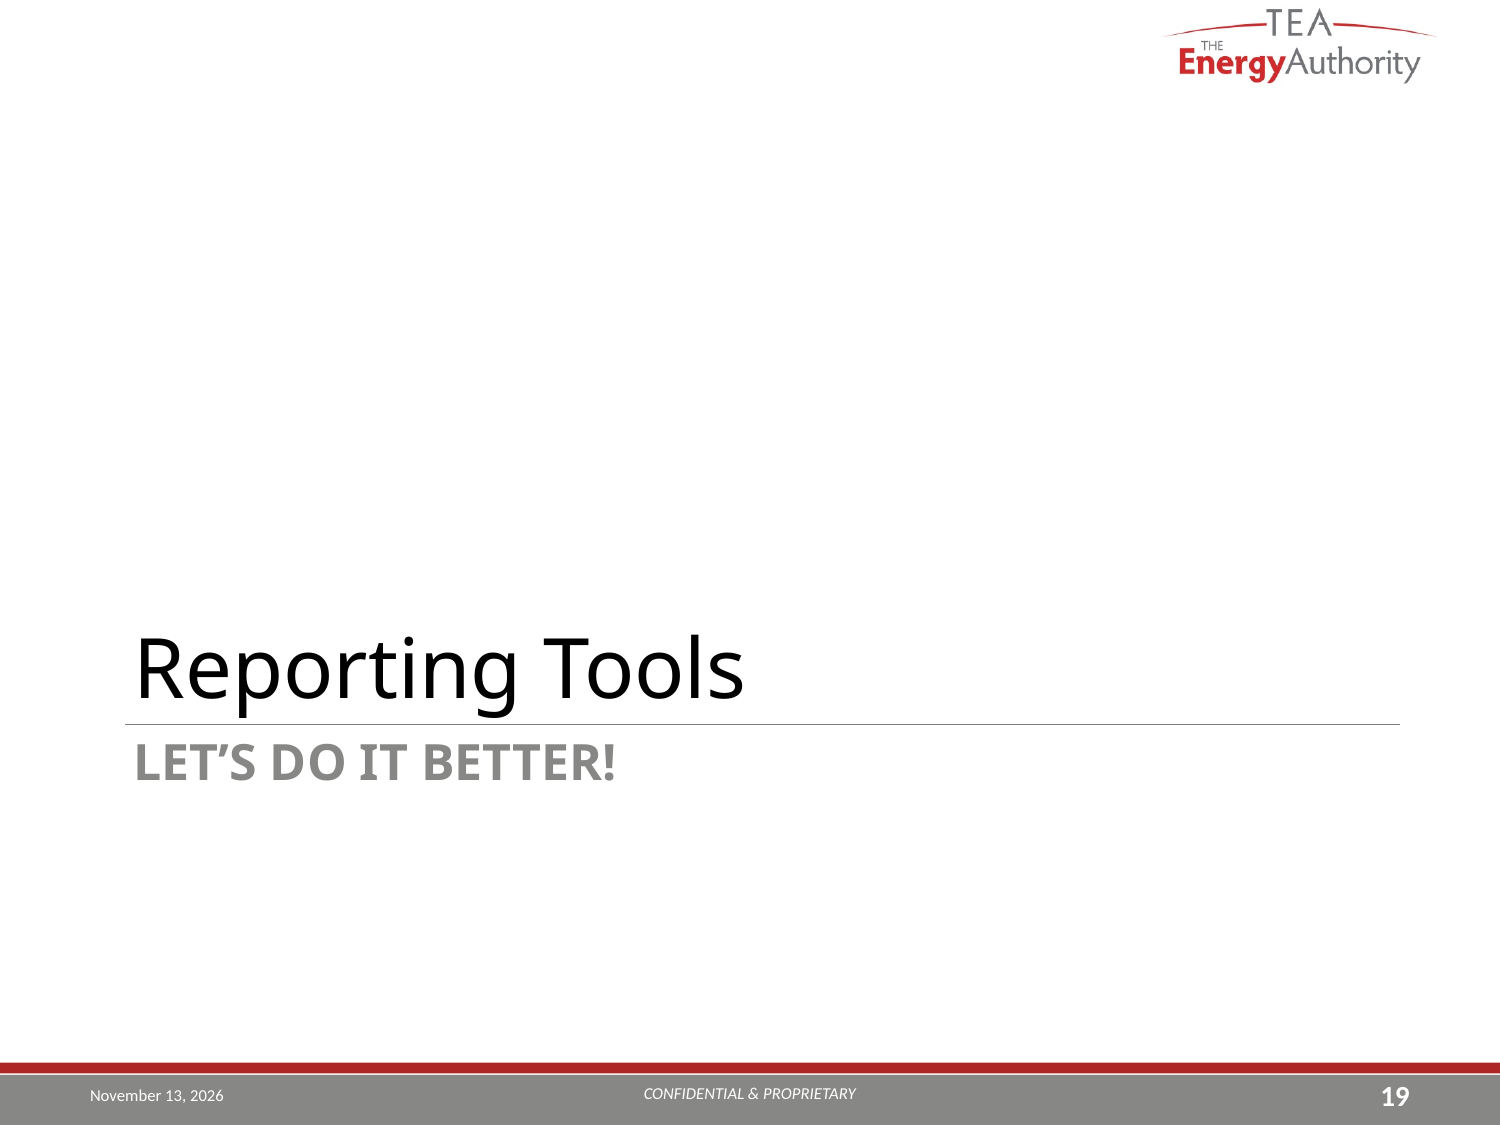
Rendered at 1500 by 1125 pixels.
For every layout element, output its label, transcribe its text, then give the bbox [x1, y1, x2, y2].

picture [1162, 0, 1438, 92]
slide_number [75, 1065, 425, 1125]
list Reporting Tools [118, 476, 1394, 723]
slide_number 19 [1074, 1065, 1425, 1125]
footer CONFIDENTIAL & PROPRIETARY [512, 1062, 988, 1123]
title Let’s do it better! [118, 723, 1394, 947]
